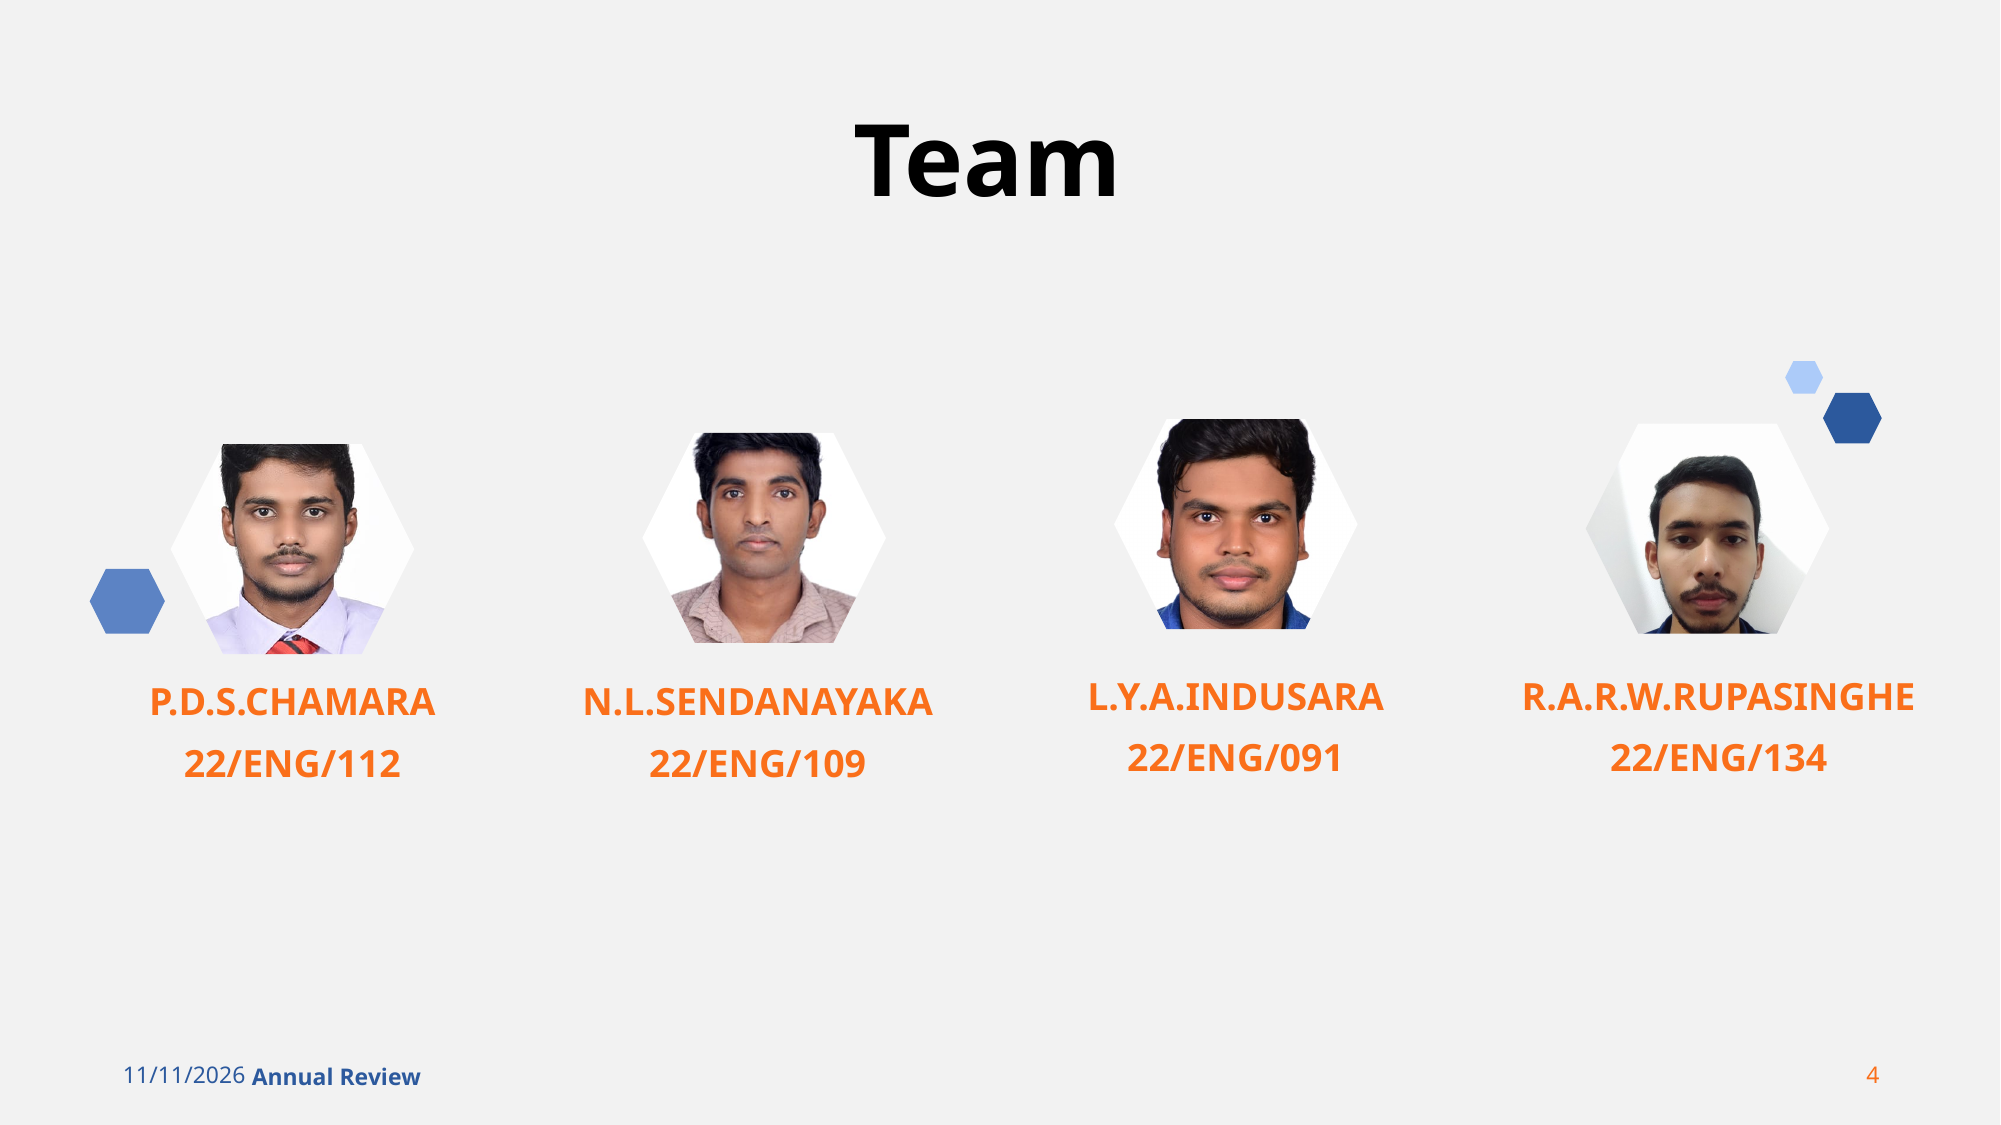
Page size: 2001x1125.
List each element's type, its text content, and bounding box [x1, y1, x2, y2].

list P.D.S.CHAMARA 22/ENG/112 [116, 675, 468, 791]
list R.A.R.W.RUPASINGHE 22/ENG/134 [1506, 670, 1932, 772]
list L.Y.A.INDUSARA 22/ENG/091 [1060, 670, 1412, 791]
list N.L.SENDANAYAKA 22/ENG/109 [563, 675, 953, 807]
title Team [70, 106, 1932, 222]
picture [170, 444, 415, 655]
picture [1114, 419, 1358, 630]
picture [1585, 423, 1830, 634]
picture [642, 432, 886, 643]
